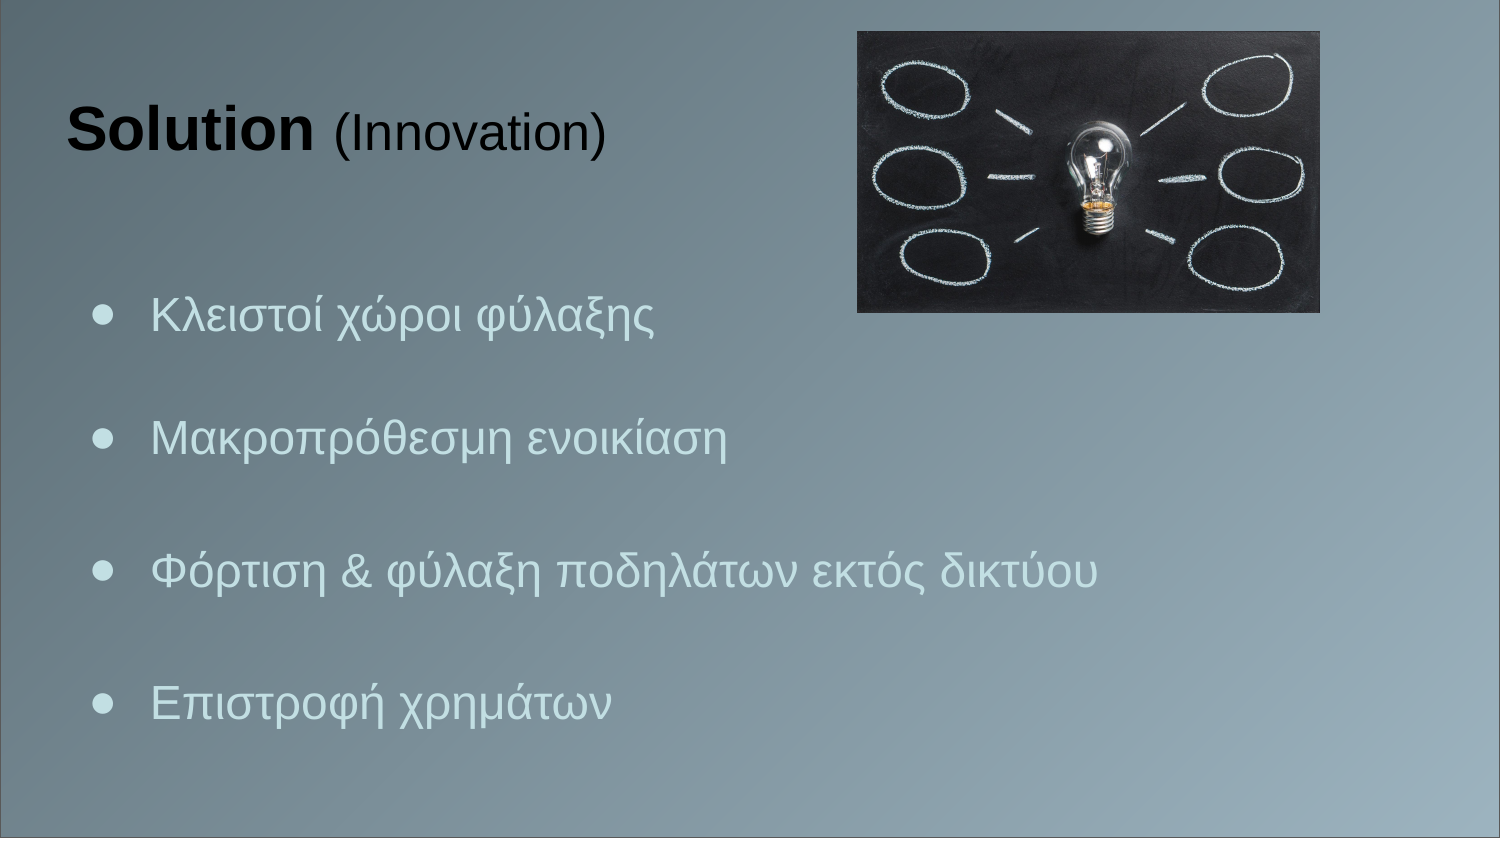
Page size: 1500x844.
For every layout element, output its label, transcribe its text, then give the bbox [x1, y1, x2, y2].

list Κλειστοί χώροι φύλαξης Μακροπρόθεσμη ενοικίαση Φόρτιση & φύλαξη ποδηλάτων εκτός δικτύου Επιστροφή χρημάτων [59, 259, 1441, 820]
text_box [0, 0, 1500, 838]
title Solution (Innovation) [51, 72, 655, 174]
picture [857, 31, 1320, 313]
